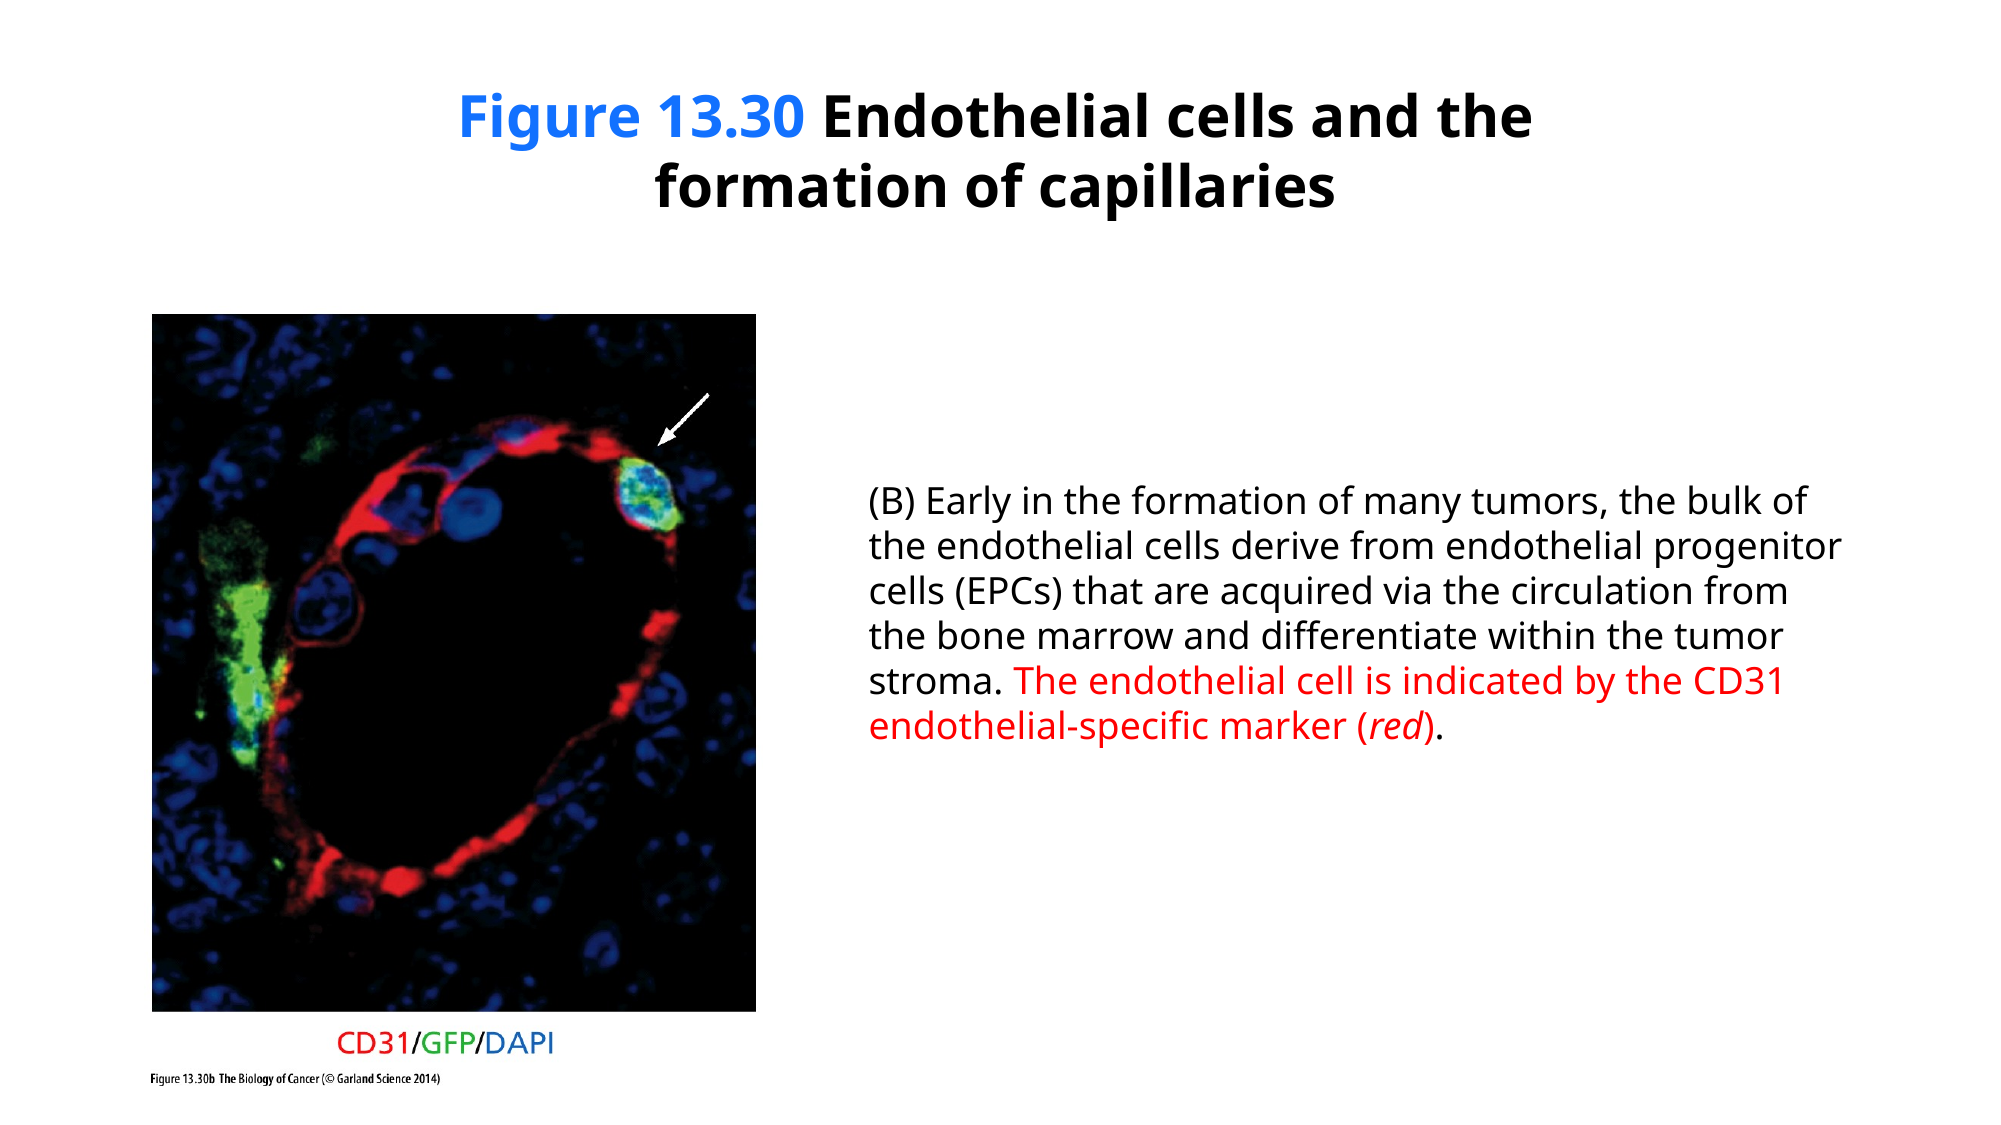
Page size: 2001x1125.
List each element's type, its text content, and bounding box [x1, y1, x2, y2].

picture [144, 306, 763, 1089]
text_box Figure 13.30 Endothelial cells and the formation of capillaries [368, 72, 1624, 227]
text_box (B) Early in the formation of many tumors, the bulk of the endothelial cells derive from endothelial progenitor cells (EPCs) that are acquired via the circulation from the bone marrow and differentiate within the tumor stroma. The endothelial cell is indicated by the CD31 endothelial-specific marker (red). [853, 469, 1860, 755]
